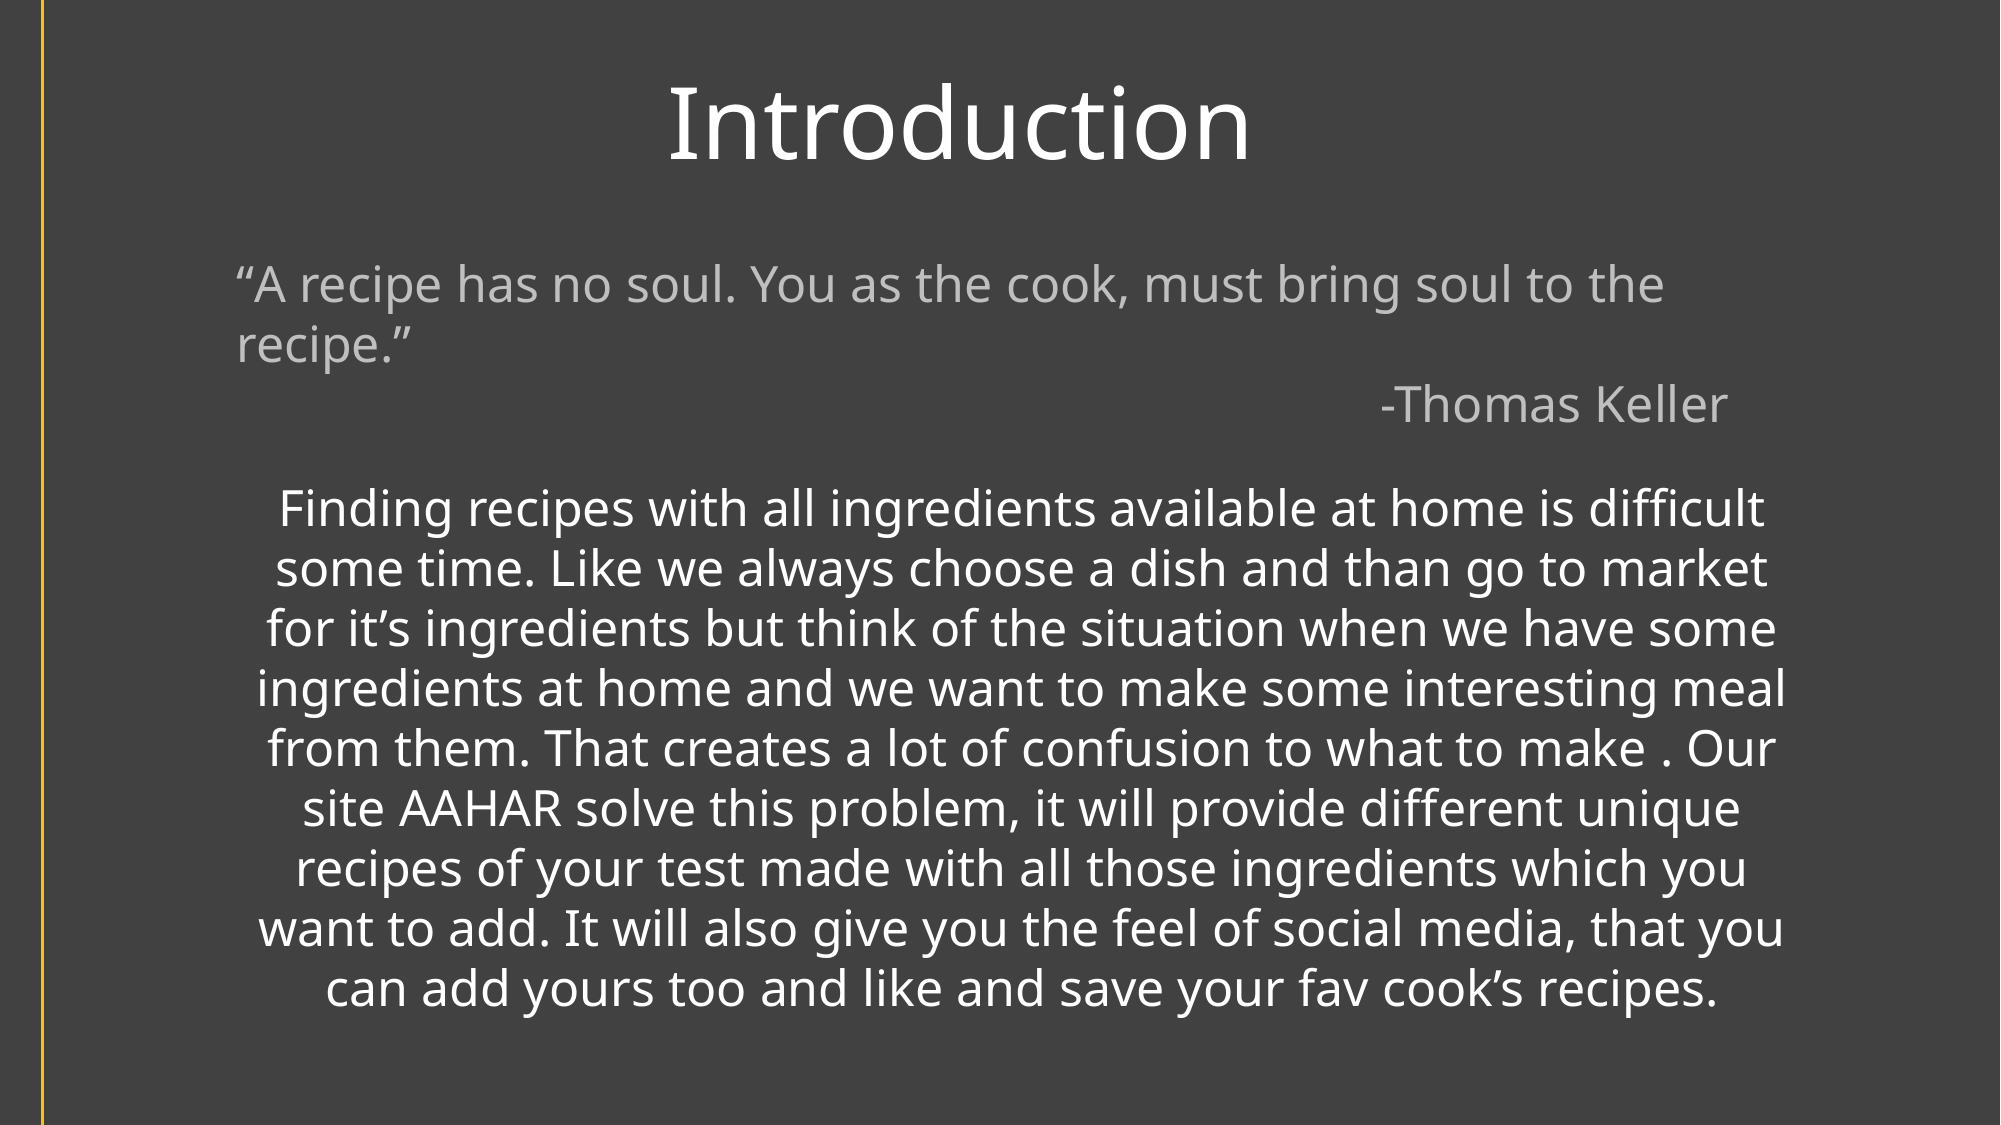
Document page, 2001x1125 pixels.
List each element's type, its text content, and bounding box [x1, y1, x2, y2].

text_box “A recipe has no soul. You as the cook, must bring soul to the recipe.” -Thomas Keller [221, 245, 1793, 441]
text_box Finding recipes with all ingredients available at home is difficult some time. Like we always choose a dish and than go to market for it’s ingredients but think of the situation when we have some ingredients at home and we want to make some interesting meal from them. That creates a lot of confusion to what to make . Our site AAHAR solve this problem, it will provide different unique recipes of your test made with all those ingredients which you want to add. It will also give you the feel of social media, that you can add yours too and like and save your fav cook’s recipes. [221, 469, 1824, 1024]
title Introduction [464, 11, 1458, 229]
